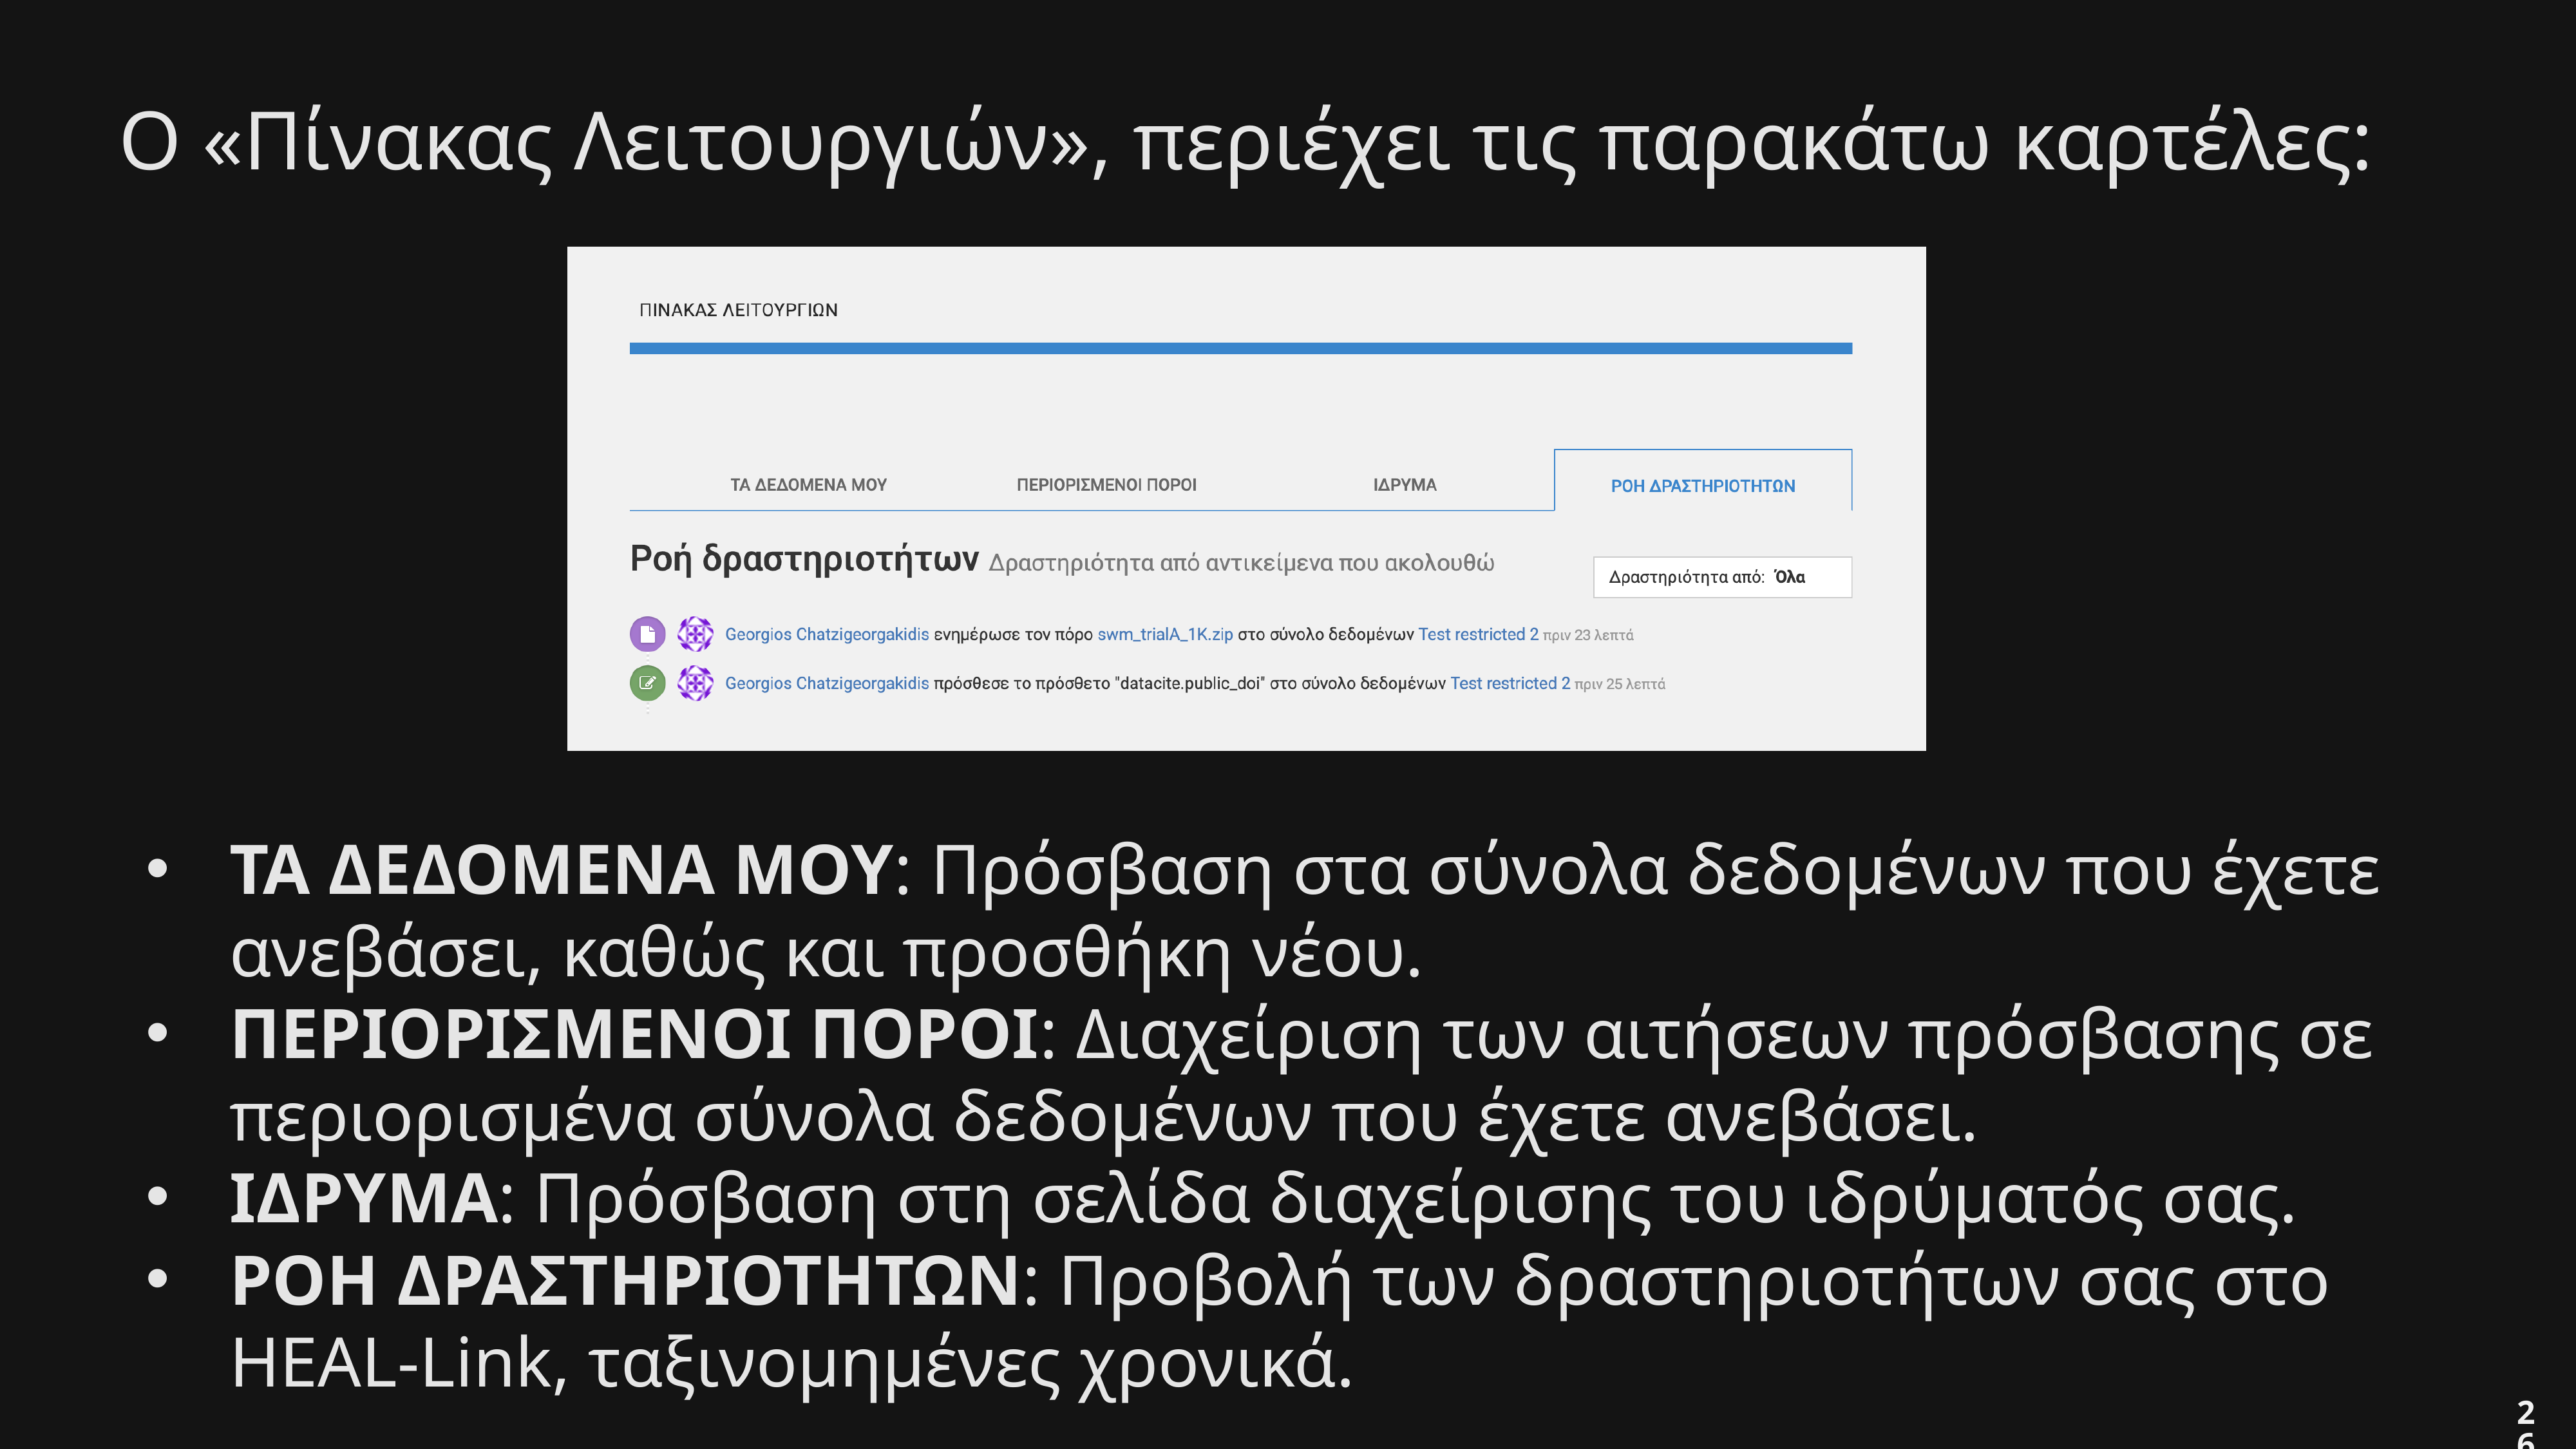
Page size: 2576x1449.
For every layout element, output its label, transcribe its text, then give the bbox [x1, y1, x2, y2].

text_box ΤΑ ΔΕΔΟΜΕΝΑ ΜΟΥ: Πρόσβαση στα σύνολα δεδομένων που έχετε ανεβάσει, καθώς και προσθήκη νέου. ΠΕΡΙΟΡΙΣΜΕΝΟΙ ΠΟΡΟΙ: Διαχείριση των αιτήσεων πρόσβασης σε περιορισμένα σύνολα δεδομένων που έχετε ανεβάσει. ΙΔΡΥΜΑ: Πρόσβαση στη σελίδα διαχείρισης του ιδρύματός σας. ΡΟΗ ΔΡΑΣΤΗΡΙΟΤΗΤΩΝ: Προβολή των δραστηριοτήτων σας στο HEAL-Link, ταξινομημένες χρονικά. [140, 817, 2490, 1410]
picture [567, 247, 1926, 751]
title Ο «Πίνακας Λειτουργιών», περιέχει τις παρακάτω καρτέλες: [113, 27, 2463, 247]
slide_number 25 [2511, 1386, 2558, 1437]
